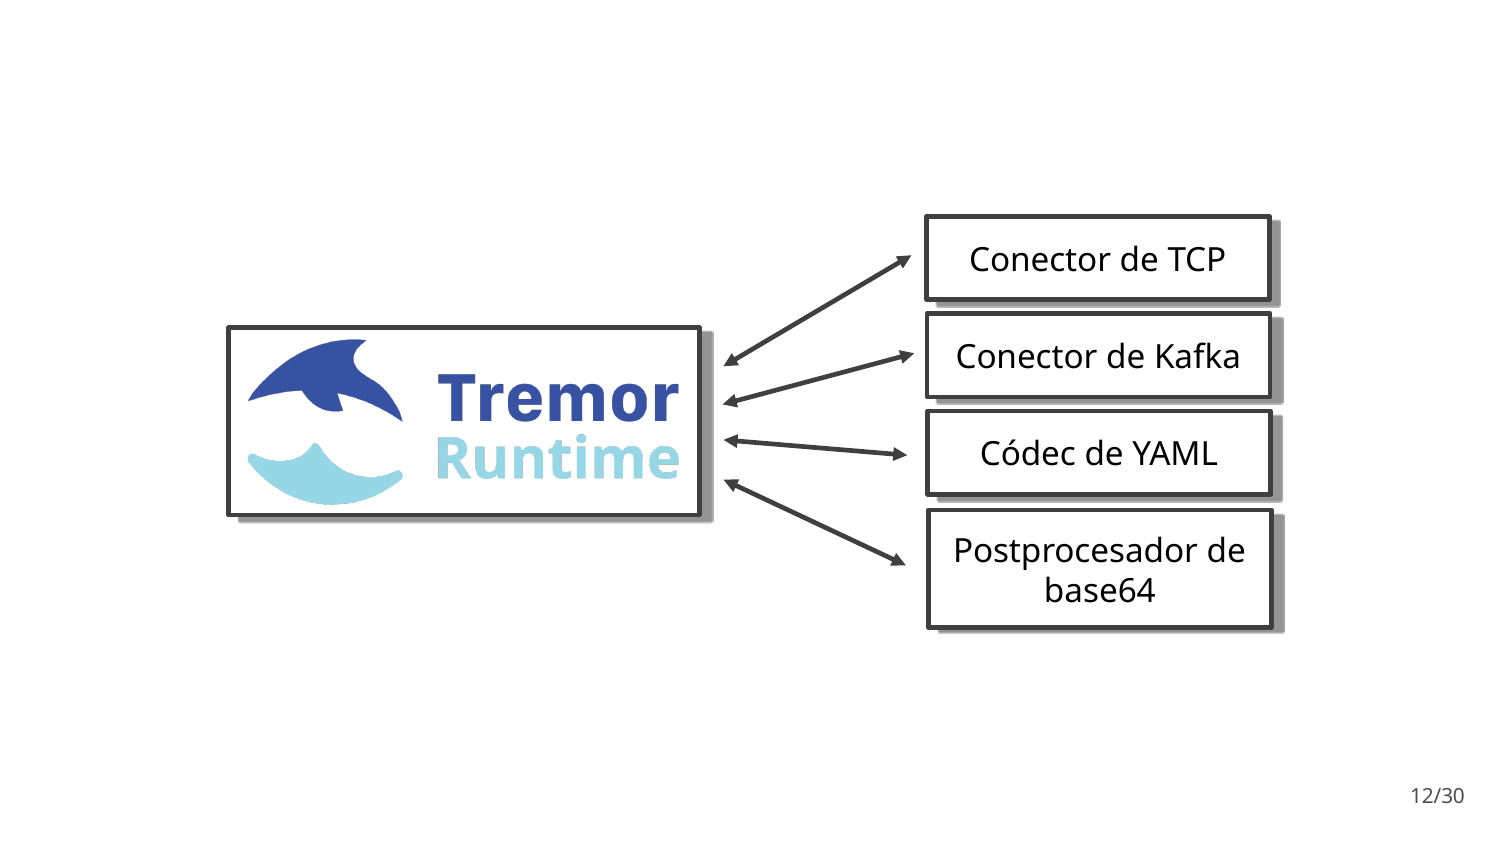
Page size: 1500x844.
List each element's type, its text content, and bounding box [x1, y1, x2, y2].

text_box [723, 479, 907, 566]
text_box Conector de TCP [926, 216, 1270, 300]
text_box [723, 255, 912, 351]
text_box Postprocesador de base64 [928, 509, 1272, 628]
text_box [722, 353, 915, 405]
slide_number ‹#›/30 [1389, 764, 1480, 830]
text_box [695, 327, 700, 516]
text_box Códec de YAML [927, 410, 1271, 495]
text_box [723, 439, 908, 456]
picture [233, 326, 693, 518]
text_box Conector de Kafka [927, 313, 1271, 397]
